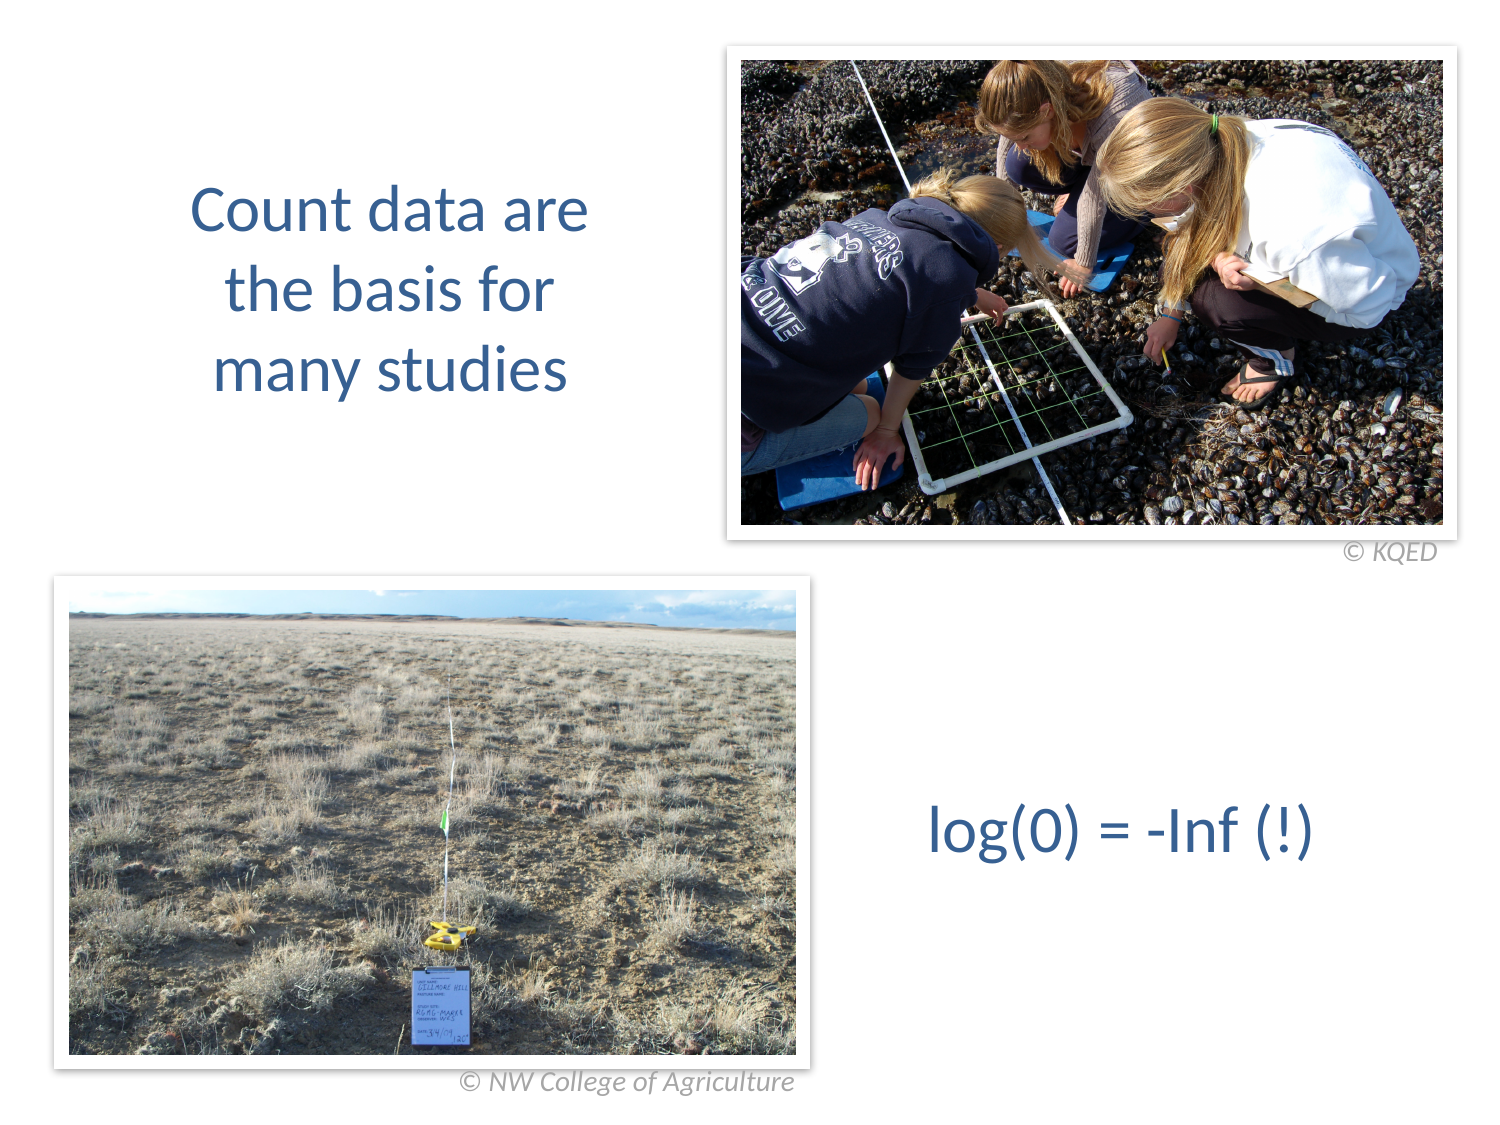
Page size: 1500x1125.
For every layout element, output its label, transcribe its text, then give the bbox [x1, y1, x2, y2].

text_box © NW College of Agriculture [442, 1055, 810, 1106]
text_box Count data are the basis for many studies [165, 157, 616, 413]
text_box log(0) = -Inf (!) [878, 777, 1364, 873]
text_box © KQED [1326, 524, 1453, 575]
picture [68, 589, 796, 1055]
picture [741, 59, 1443, 526]
